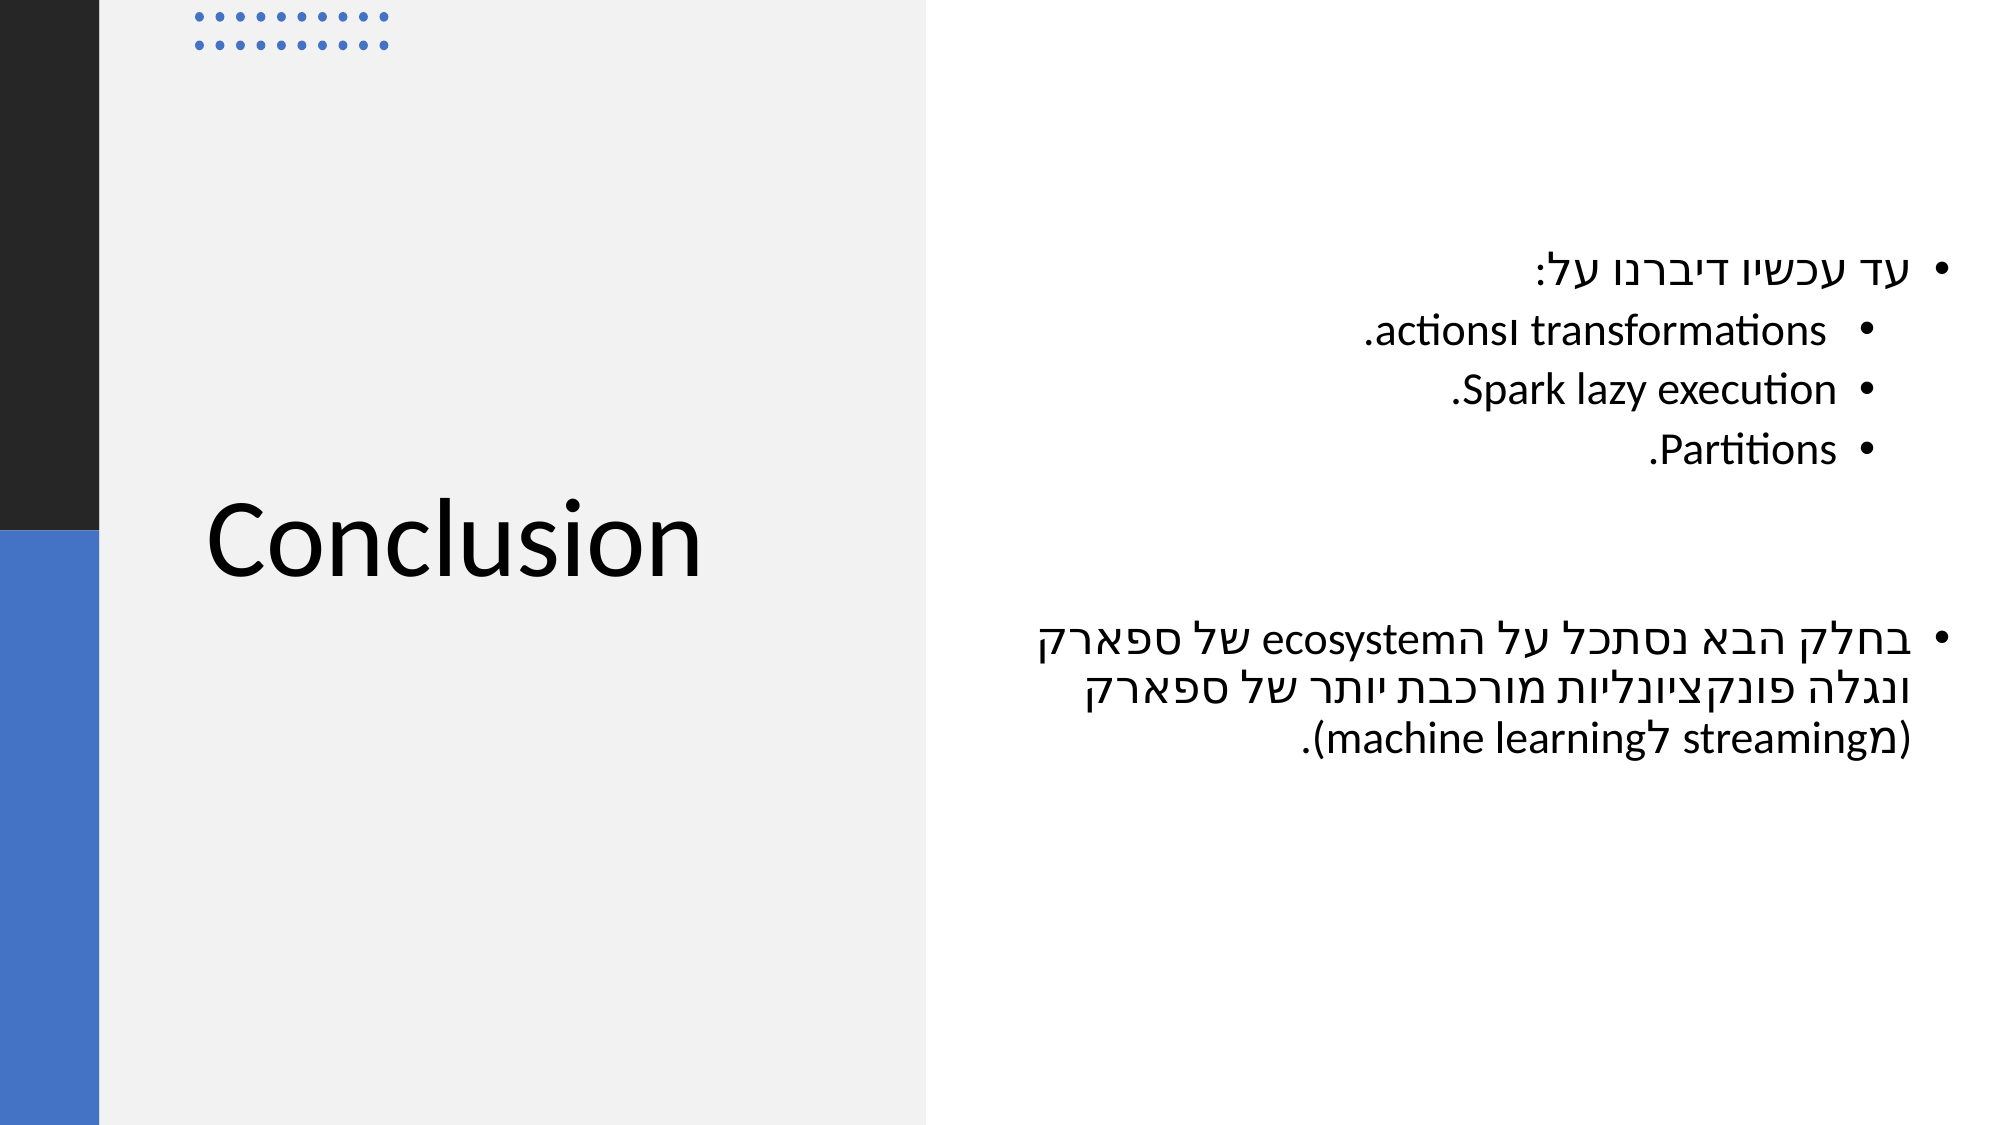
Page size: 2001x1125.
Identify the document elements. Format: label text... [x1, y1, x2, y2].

text_box [99, 0, 926, 1125]
text_box [926, 0, 2000, 1125]
text_box [0, 0, 99, 530]
list עד עכשיו דיברנו על: transformations וactions. Spark lazy execution. Partitions. בחלק הבא נסתכל על הecosystem של ספארק ונגלה פונקציונליות מורכבת יותר של ספארק (מstreaming לmachine learning). [927, 81, 1966, 998]
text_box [194, 11, 389, 51]
title Conclusion [191, 218, 836, 862]
text_box [0, 530, 99, 1125]
